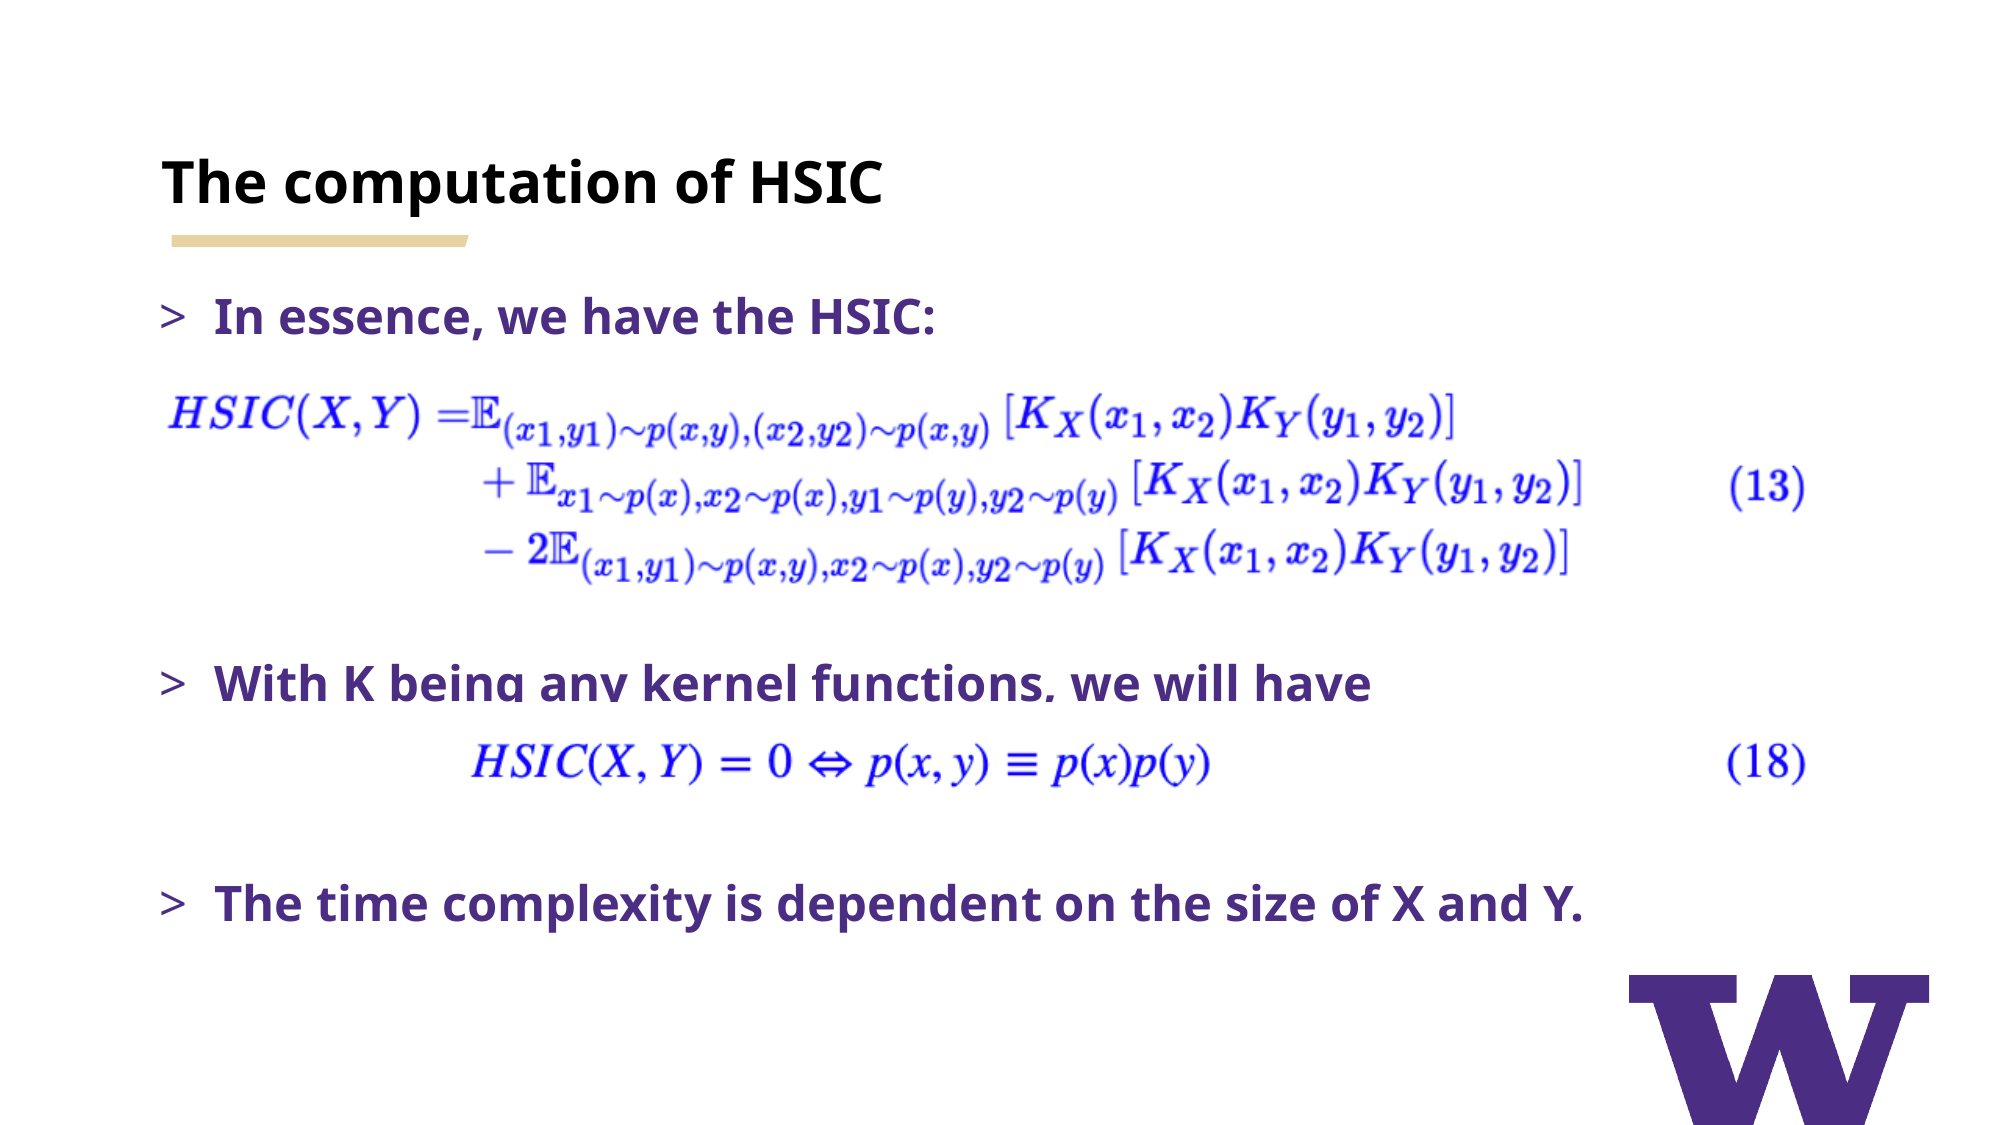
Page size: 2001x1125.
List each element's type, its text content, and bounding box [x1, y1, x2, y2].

picture [444, 702, 1832, 821]
picture [171, 235, 469, 247]
picture [1629, 975, 1930, 1125]
title The computation of HSIC [146, 60, 1937, 224]
list In essence, we have the HSIC: With K being any kernel functions, we will have The time complexity is dependent on the size of X and Y. [144, 284, 1937, 944]
picture [144, 353, 1832, 615]
